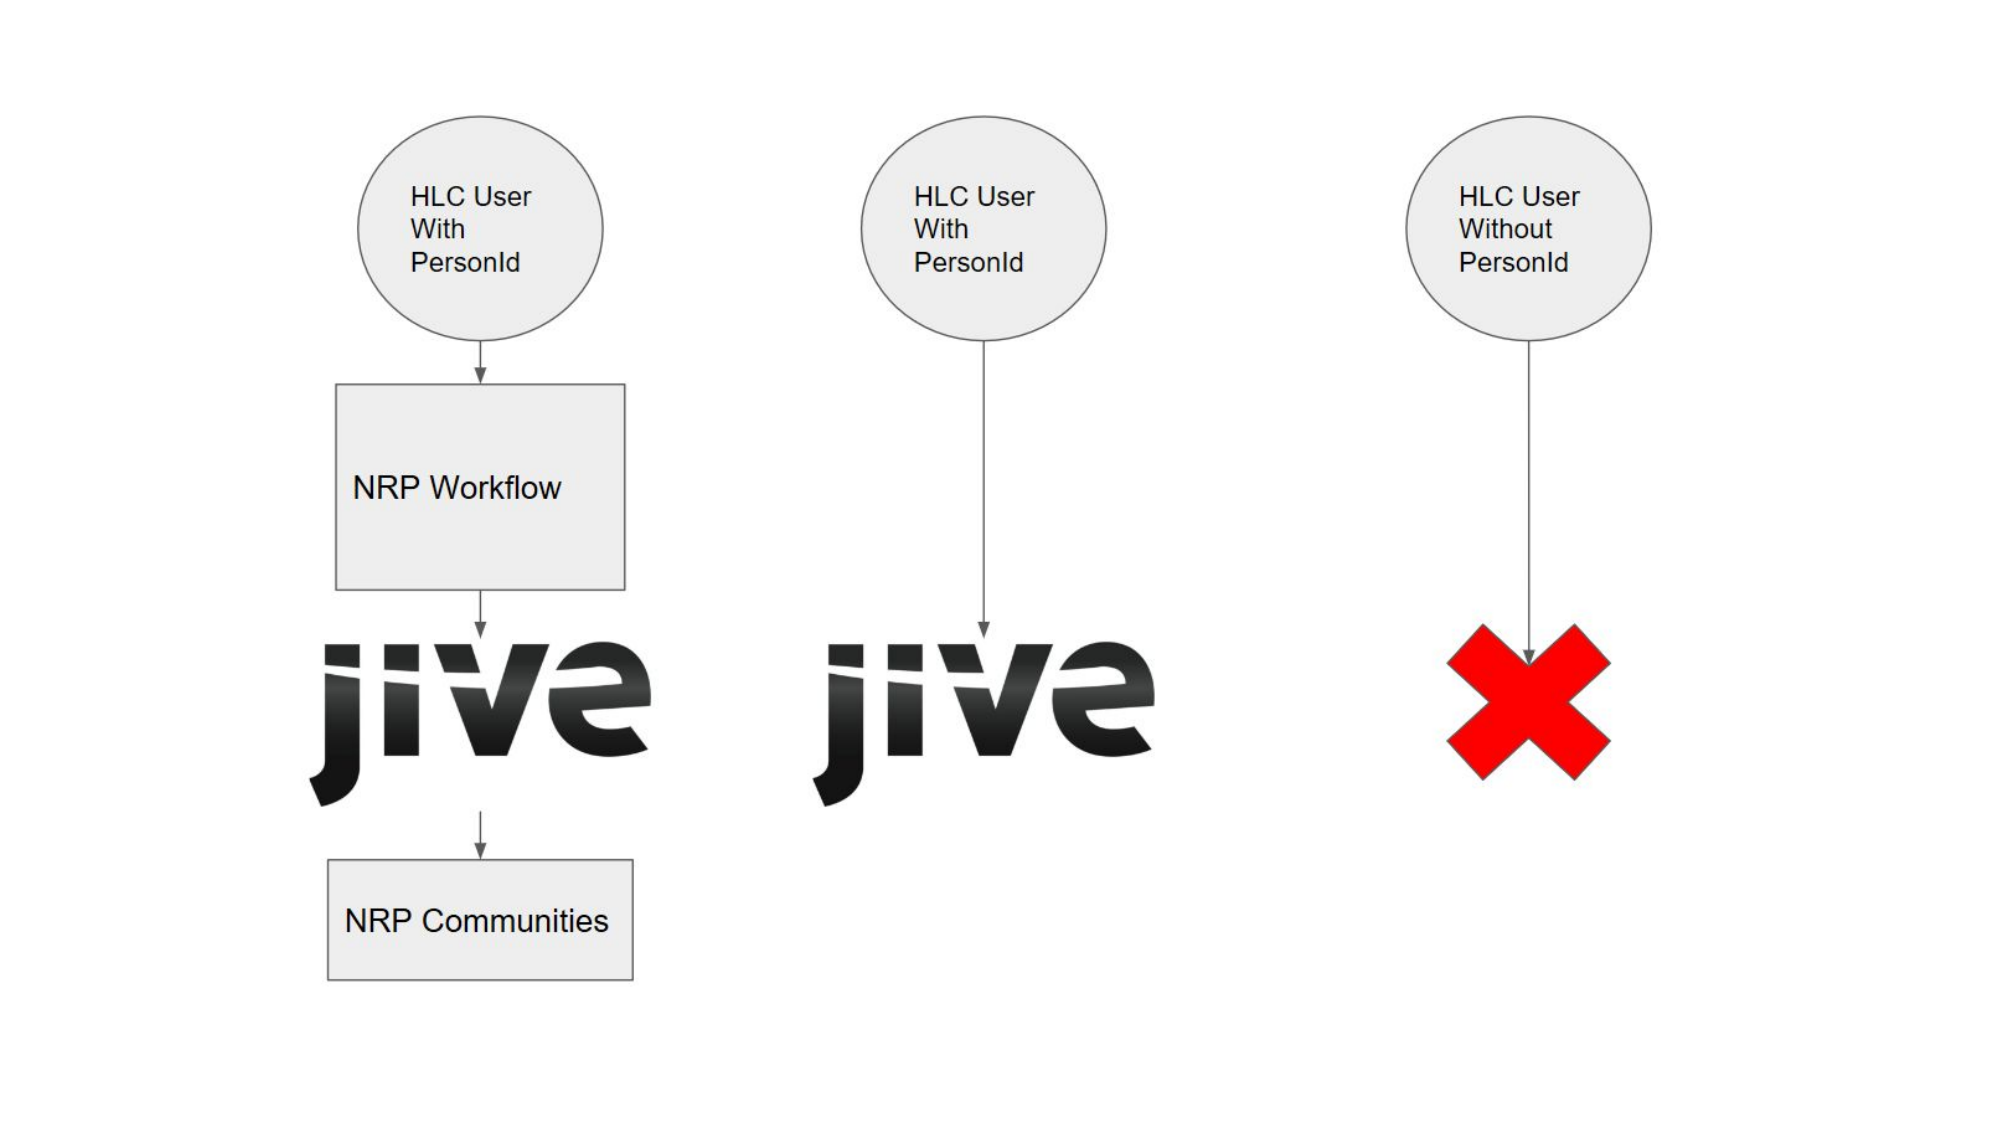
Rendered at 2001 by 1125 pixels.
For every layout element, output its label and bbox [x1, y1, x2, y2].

picture [222, 113, 1873, 1029]
